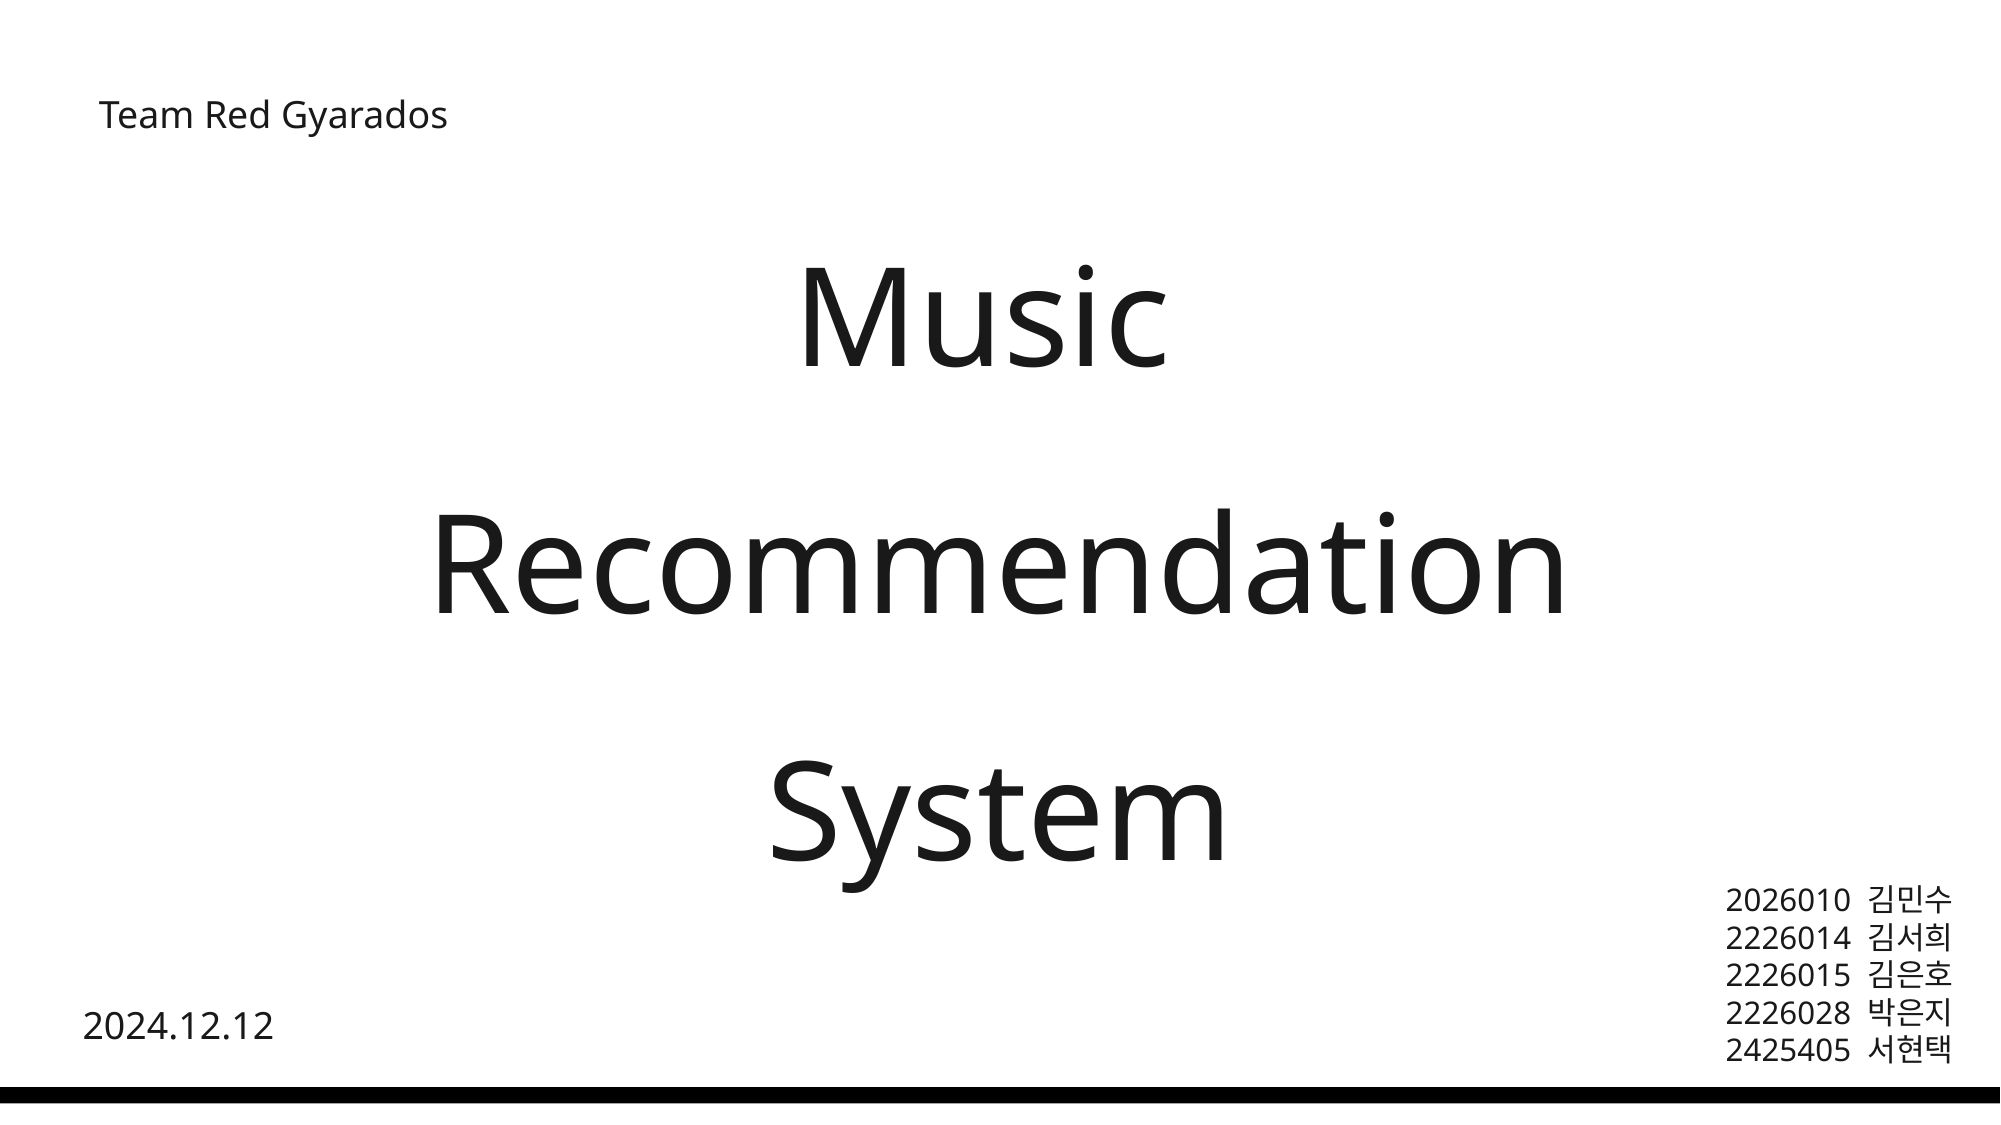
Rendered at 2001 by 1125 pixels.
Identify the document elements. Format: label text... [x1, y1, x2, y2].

text_box Team Red Gyarados [83, 83, 534, 144]
text_box [0, 1086, 1710, 1104]
text_box 2026010 김민수 2226014 김서희 2226015 김은호 2226028 박은지 2425405 서현택 [1710, 873, 2000, 1113]
text_box 2024.12.12 [67, 994, 310, 1055]
text_box Music Recommendation System [228, 140, 1772, 896]
